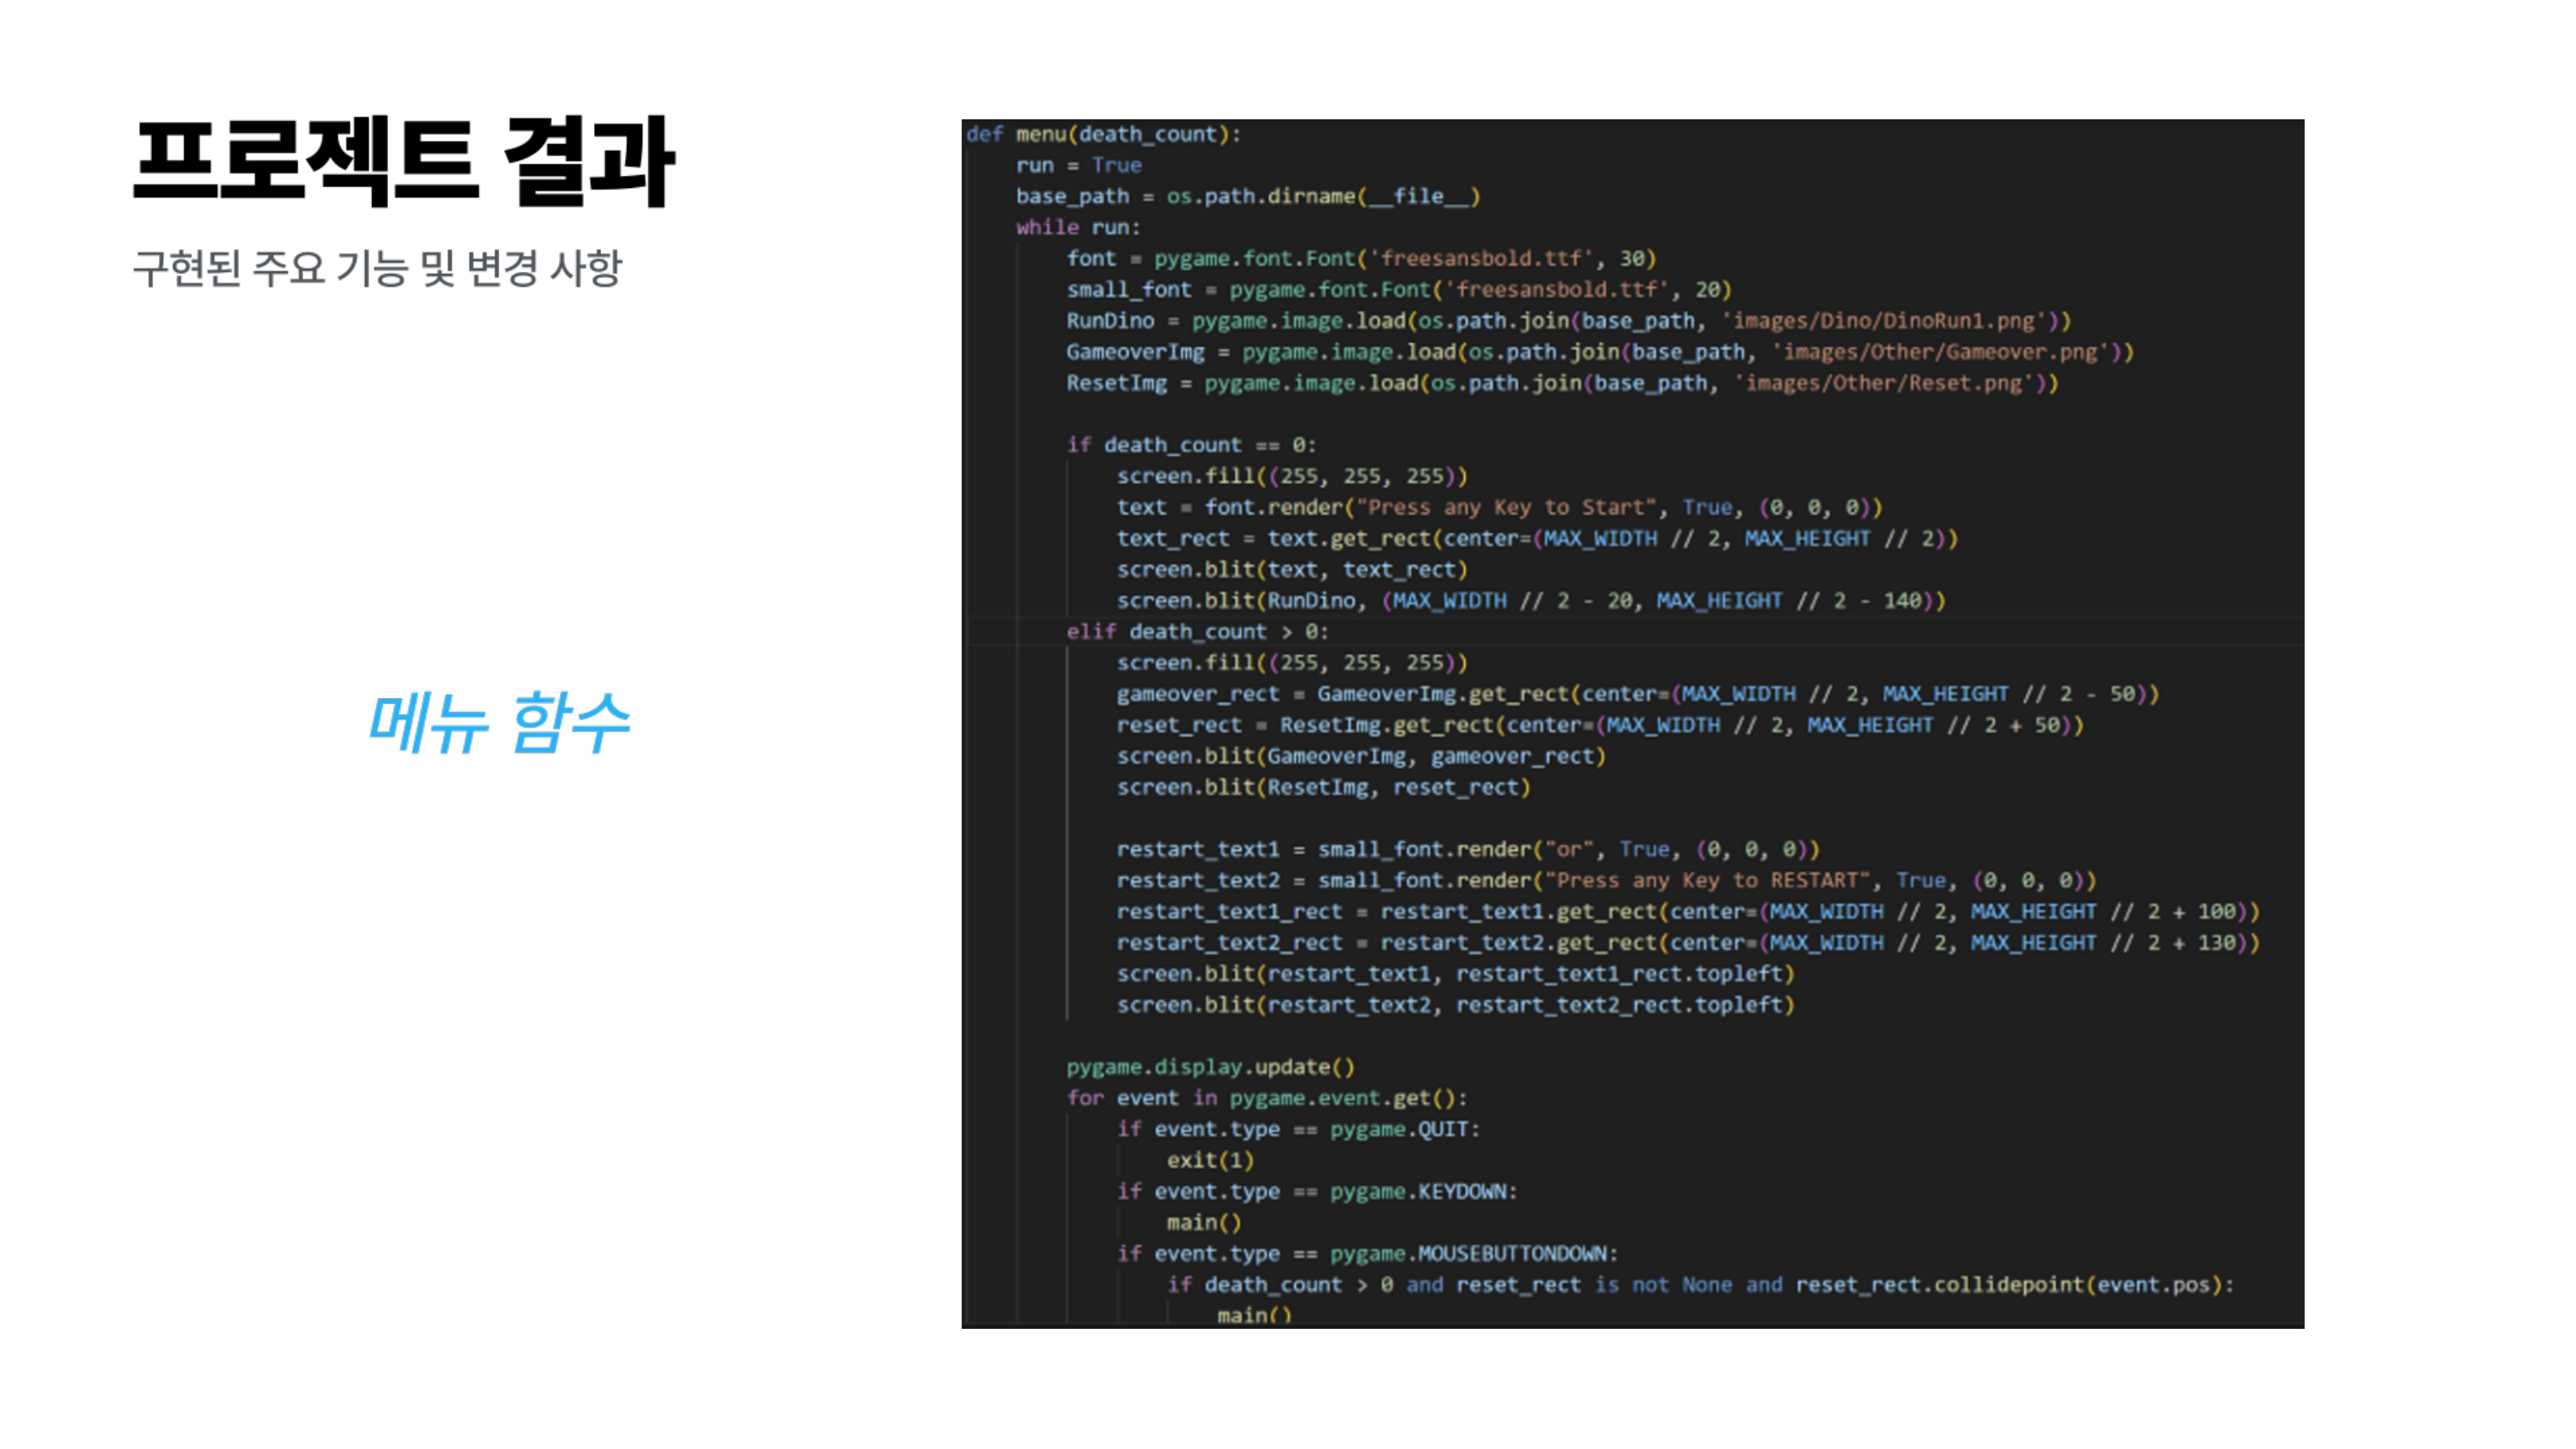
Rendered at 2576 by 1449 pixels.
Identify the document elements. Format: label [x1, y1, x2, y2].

picture [100, 50, 777, 336]
picture [0, 119, 2305, 1330]
